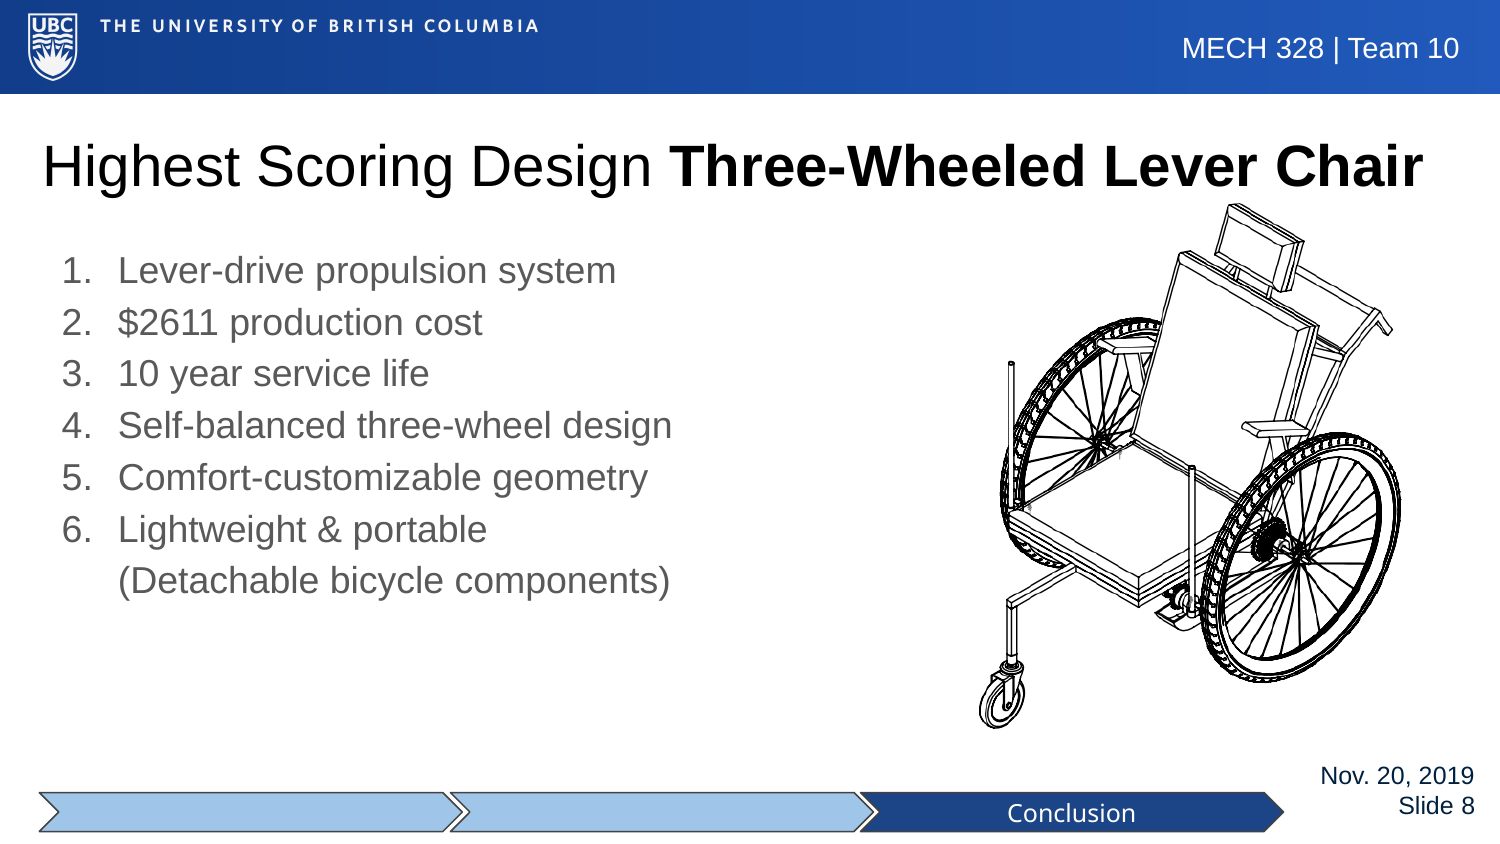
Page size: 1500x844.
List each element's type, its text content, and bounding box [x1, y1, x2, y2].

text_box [39, 792, 1284, 832]
picture [28, 13, 538, 81]
picture [899, 162, 1428, 757]
text_box Lever-drive propulsion system $2611 production cost 10 year service life Self-balanced three-wheel design Comfort-customizable geometry Lightweight & portable (Detachable bicycle components) [27, 224, 972, 785]
text_box Highest Scoring Design Three-Wheeled Lever Chair [27, 112, 1467, 207]
